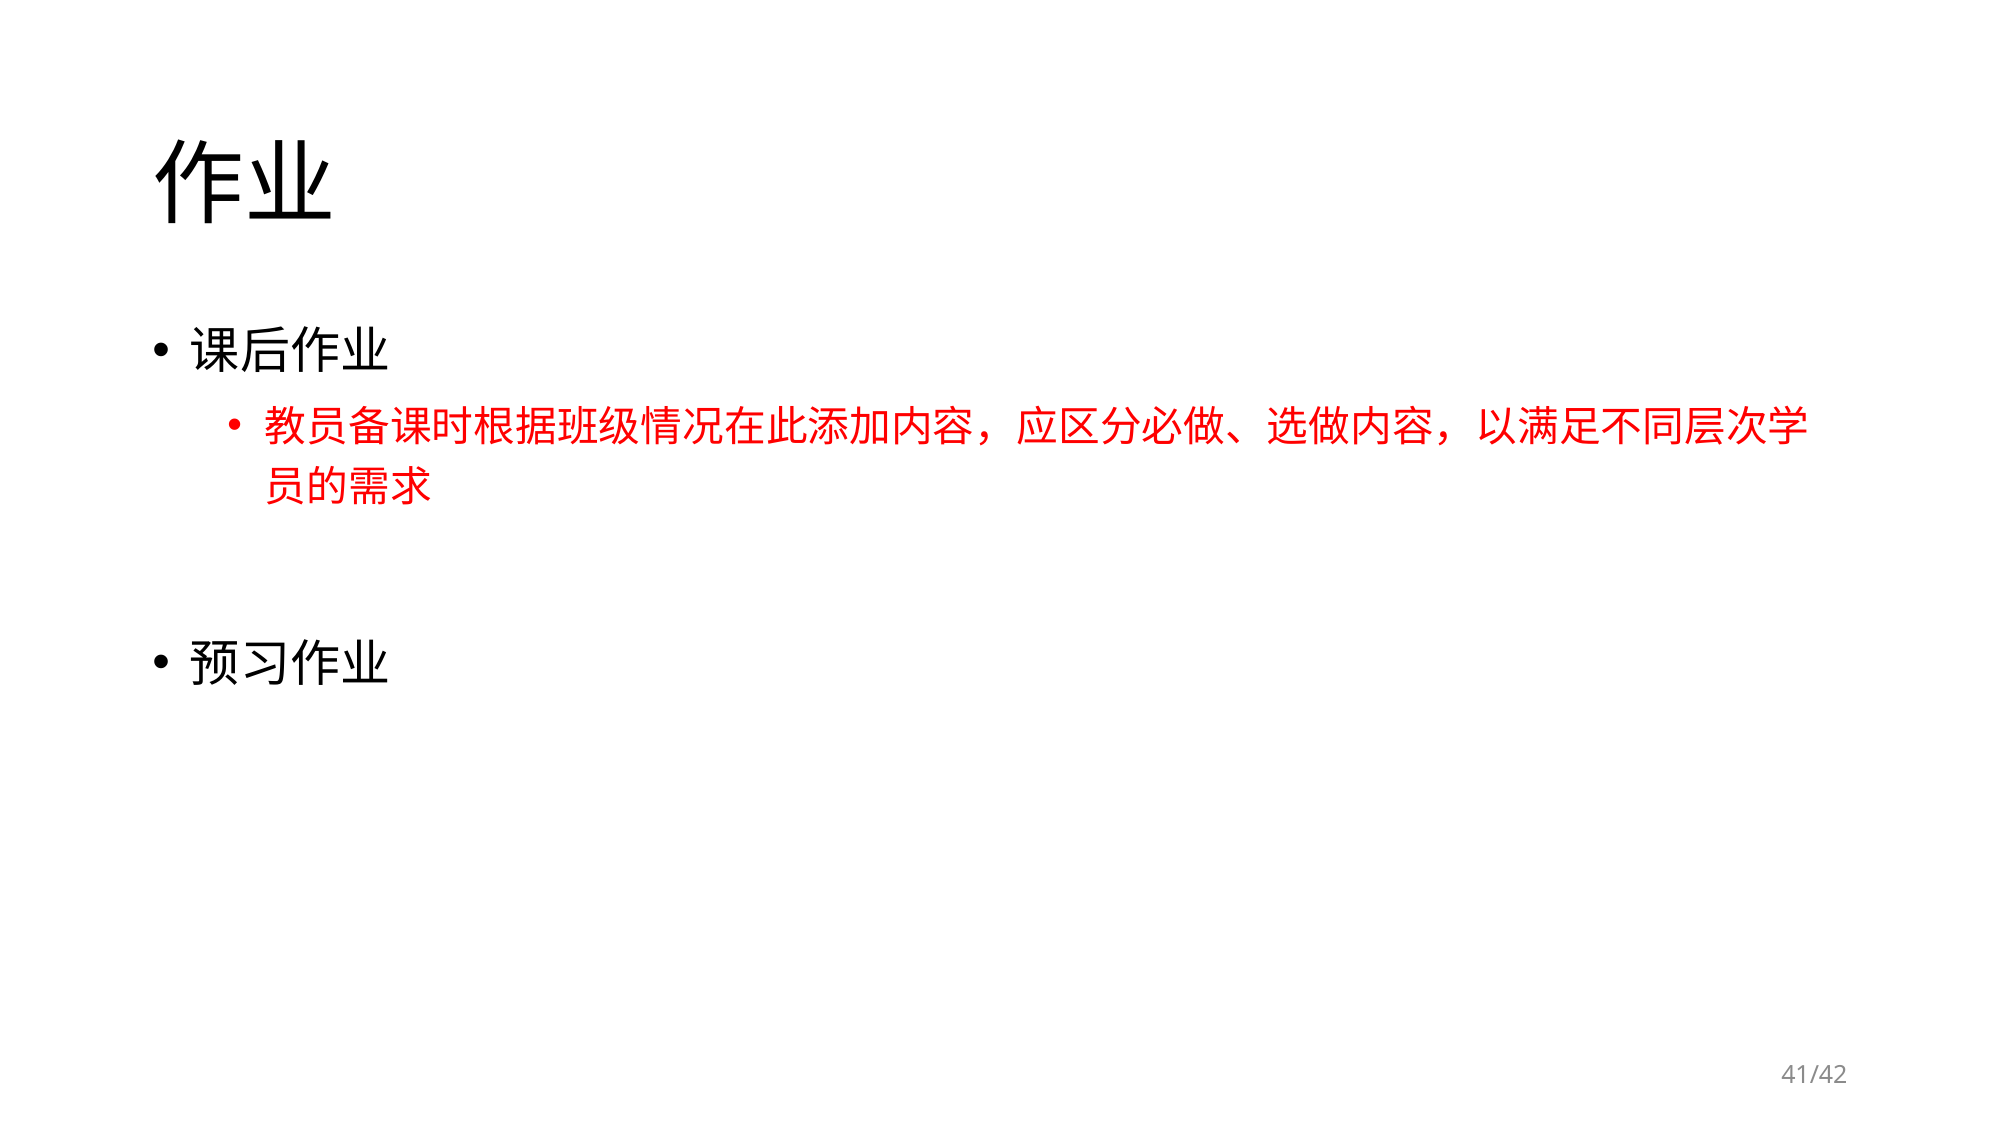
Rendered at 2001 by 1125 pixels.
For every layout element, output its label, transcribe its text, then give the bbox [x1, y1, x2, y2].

slide_number /42 [1412, 1042, 1863, 1103]
title 作业 [137, 59, 1863, 278]
list 课后作业 教员备课时根据班级情况在此添加内容，应区分必做、选做内容，以满足不同层次学员的需求 预习作业 预习下一章学生用书，完成预习测试 在HTML5中支持哪几种列表，如何表示？ 如果希望实现表格的跨行和跨列设置，需要设置表格的哪些属性？ 如何在页面中使用音频元素和视频元素？ 为什么要使用HTML5结构标签来布局网页？ [137, 299, 1863, 1014]
